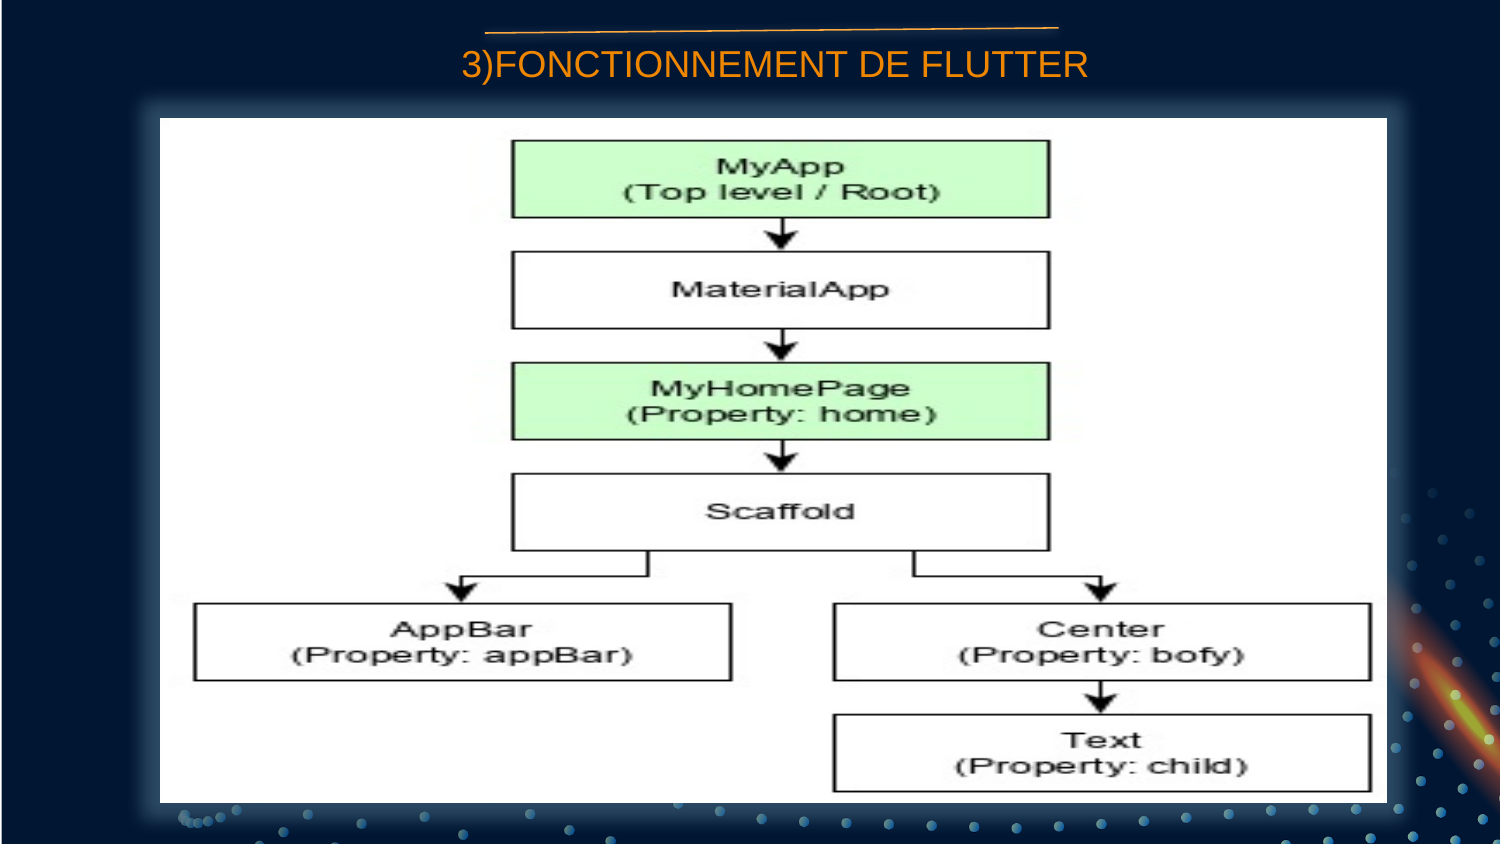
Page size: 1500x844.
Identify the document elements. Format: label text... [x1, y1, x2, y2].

text_box 3)FONCTIONNEMENT DE FLUTTER [446, 32, 1134, 90]
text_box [484, 27, 1059, 34]
picture [0, 0, 1500, 844]
